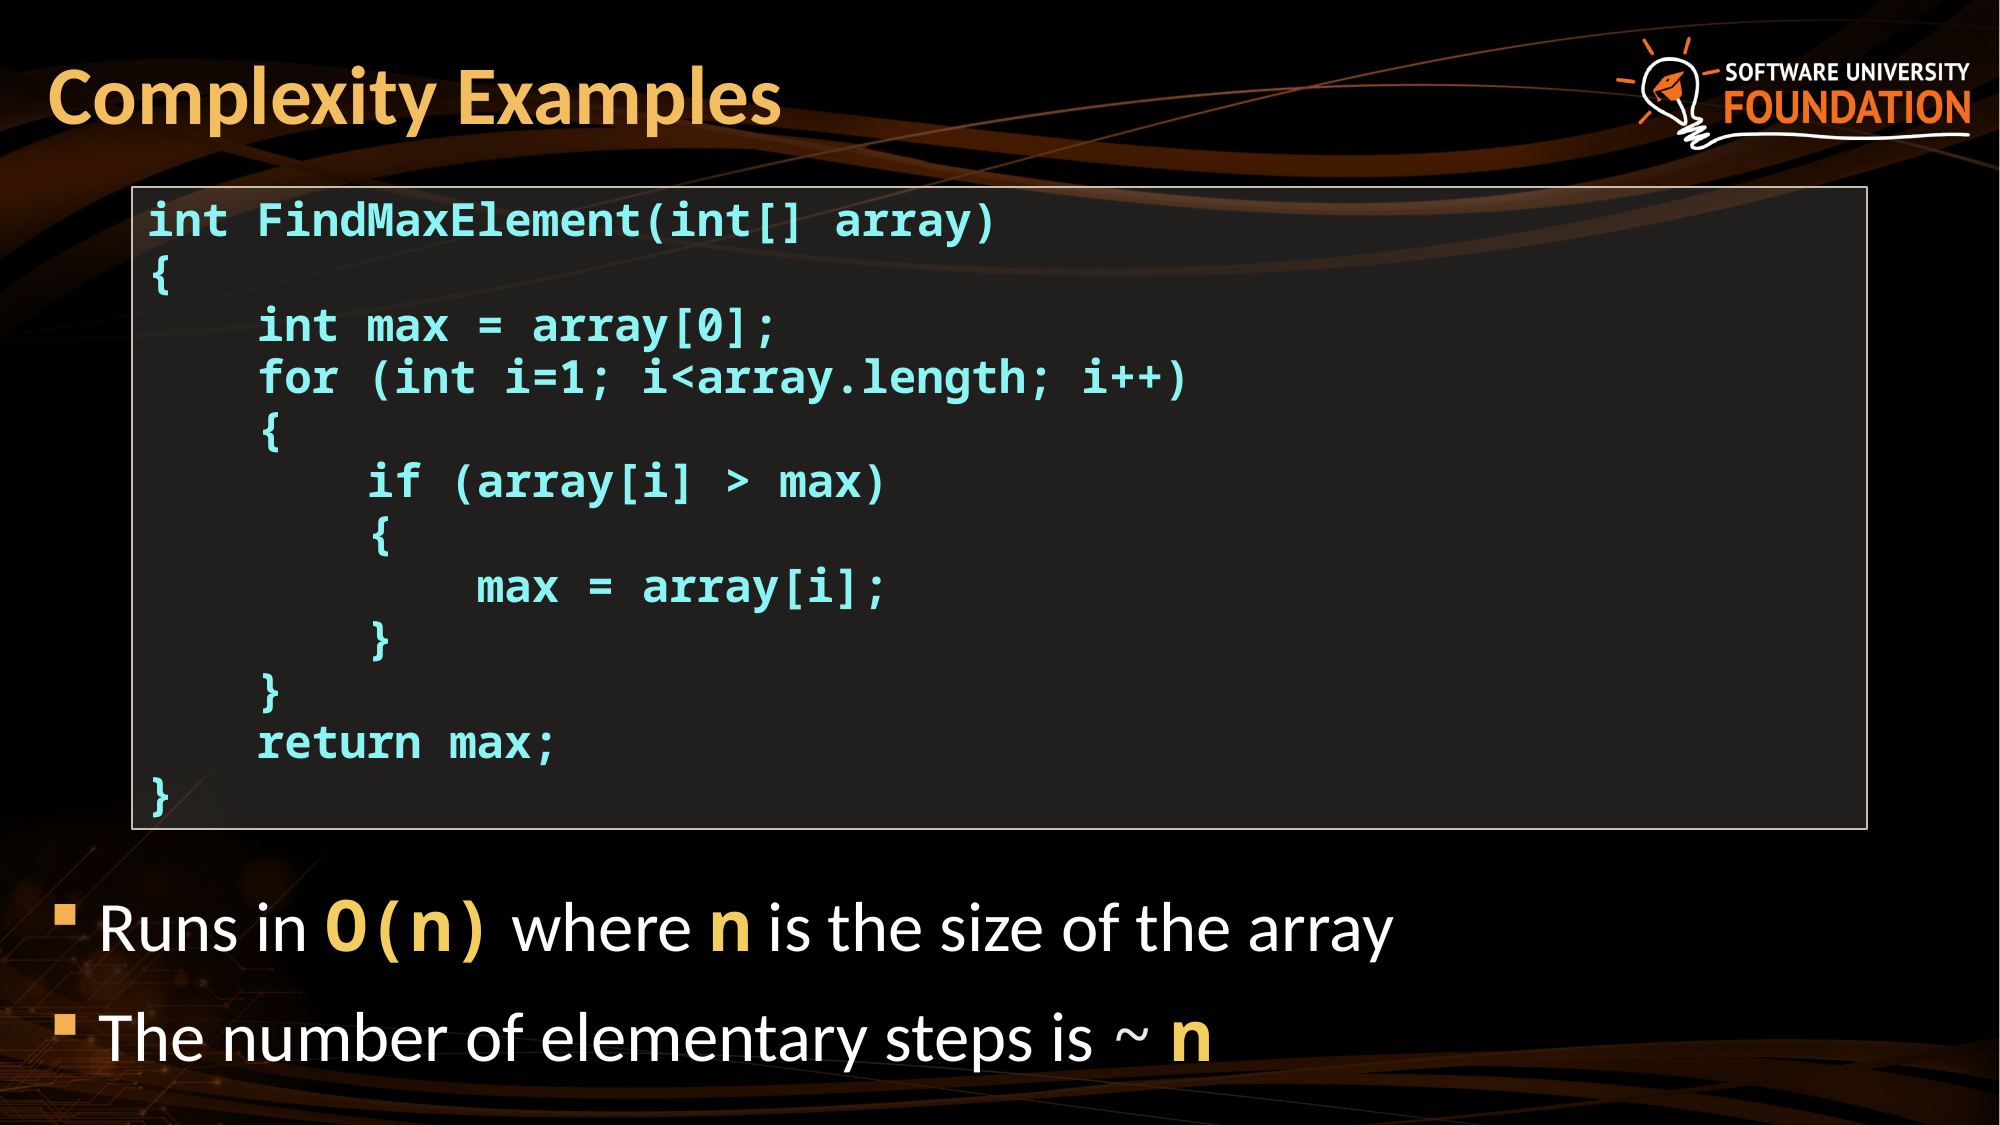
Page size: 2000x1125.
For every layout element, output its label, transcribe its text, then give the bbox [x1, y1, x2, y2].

picture [0, 0, 2000, 1125]
text_box int FindMaxElement(int[] array) { int max = array[0]; for (int i=1; i<array.length; i++) { if (array[i] > max) { max = array[i]; } } return max; } [132, 187, 1868, 829]
list Runs in O(n) where n is the size of the array The number of elementary steps is ~ n [31, 875, 1968, 1103]
title Complexity Examples [30, 6, 1602, 189]
